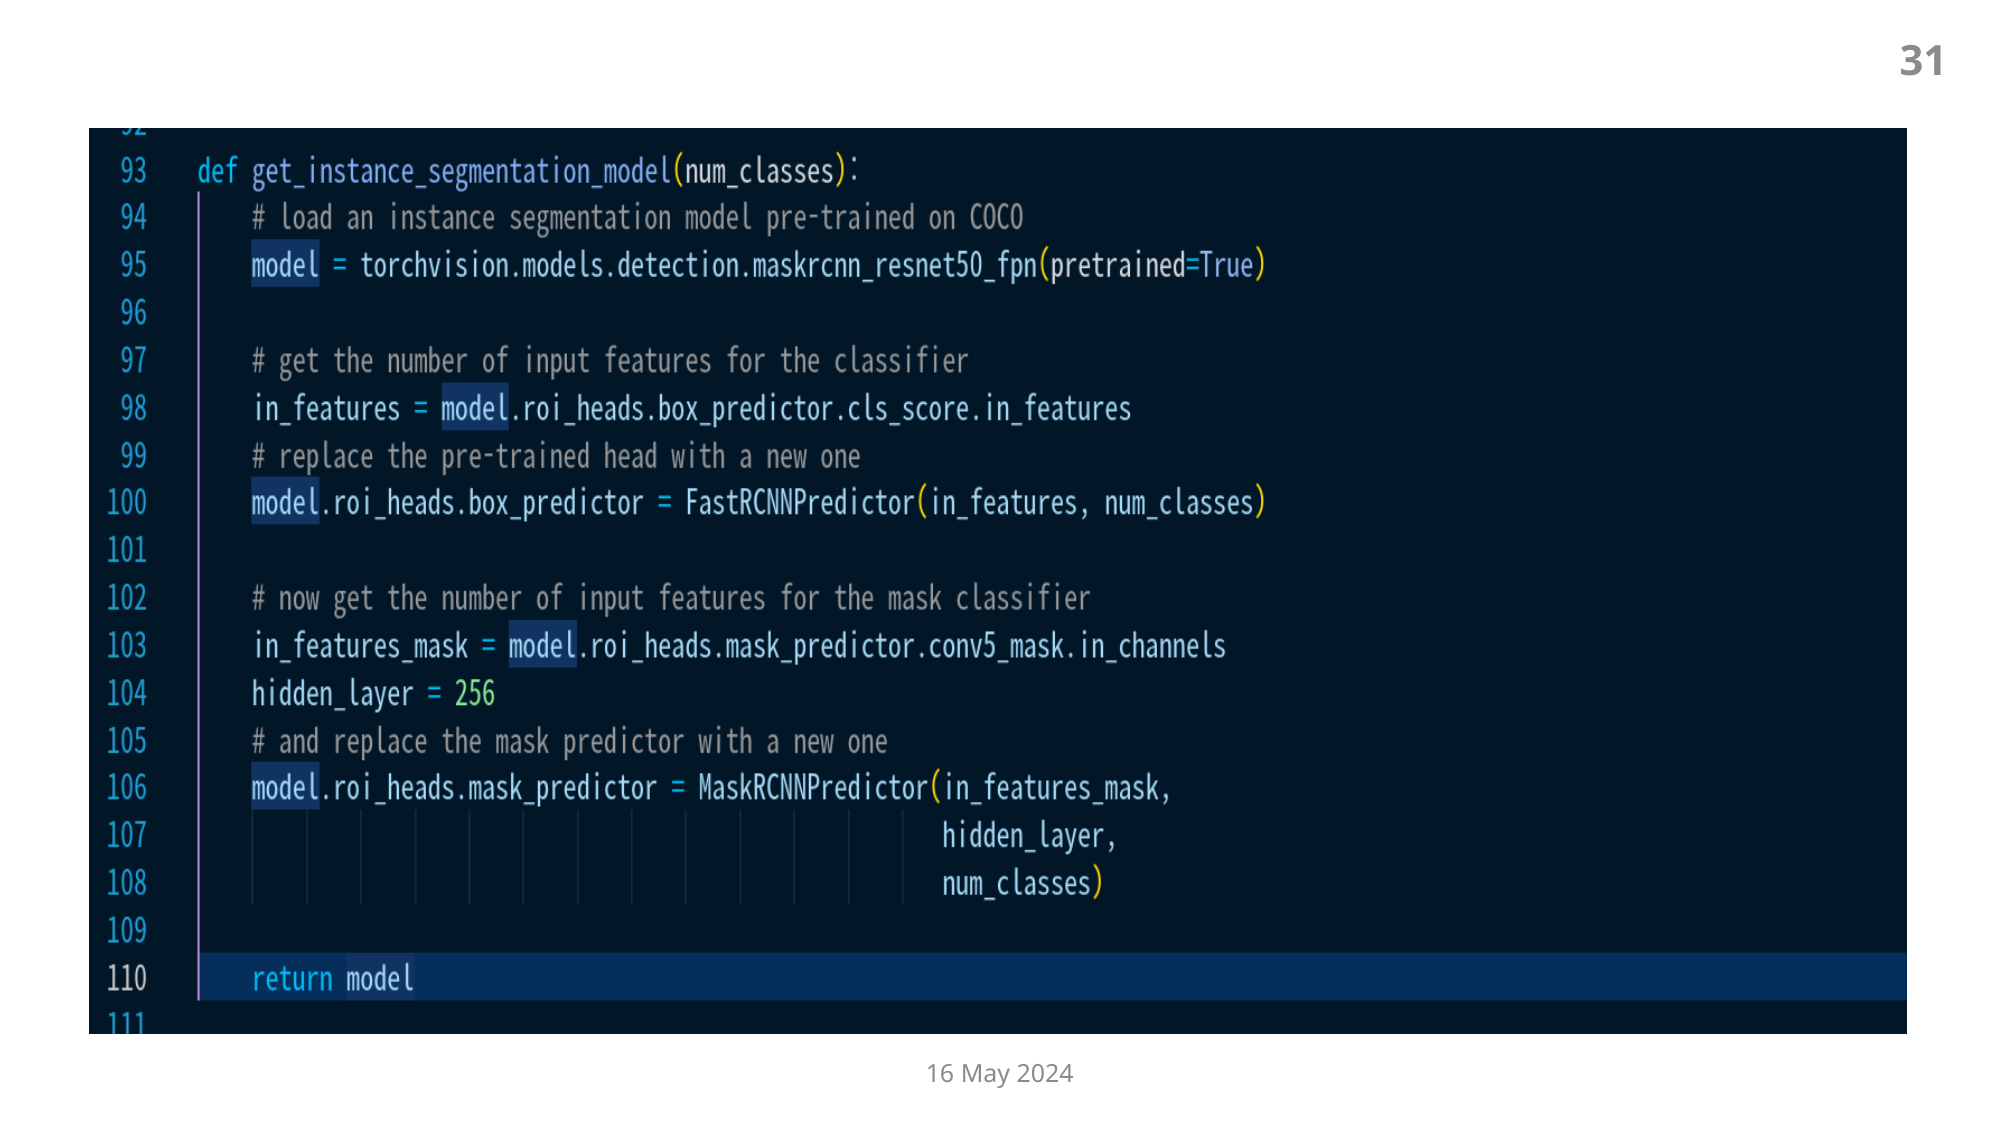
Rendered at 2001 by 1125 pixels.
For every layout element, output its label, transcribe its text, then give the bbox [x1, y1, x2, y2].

text_box 31 [1512, 28, 1963, 89]
text_box 16 May 2024 [662, 1042, 1338, 1103]
picture [88, 127, 1907, 1034]
